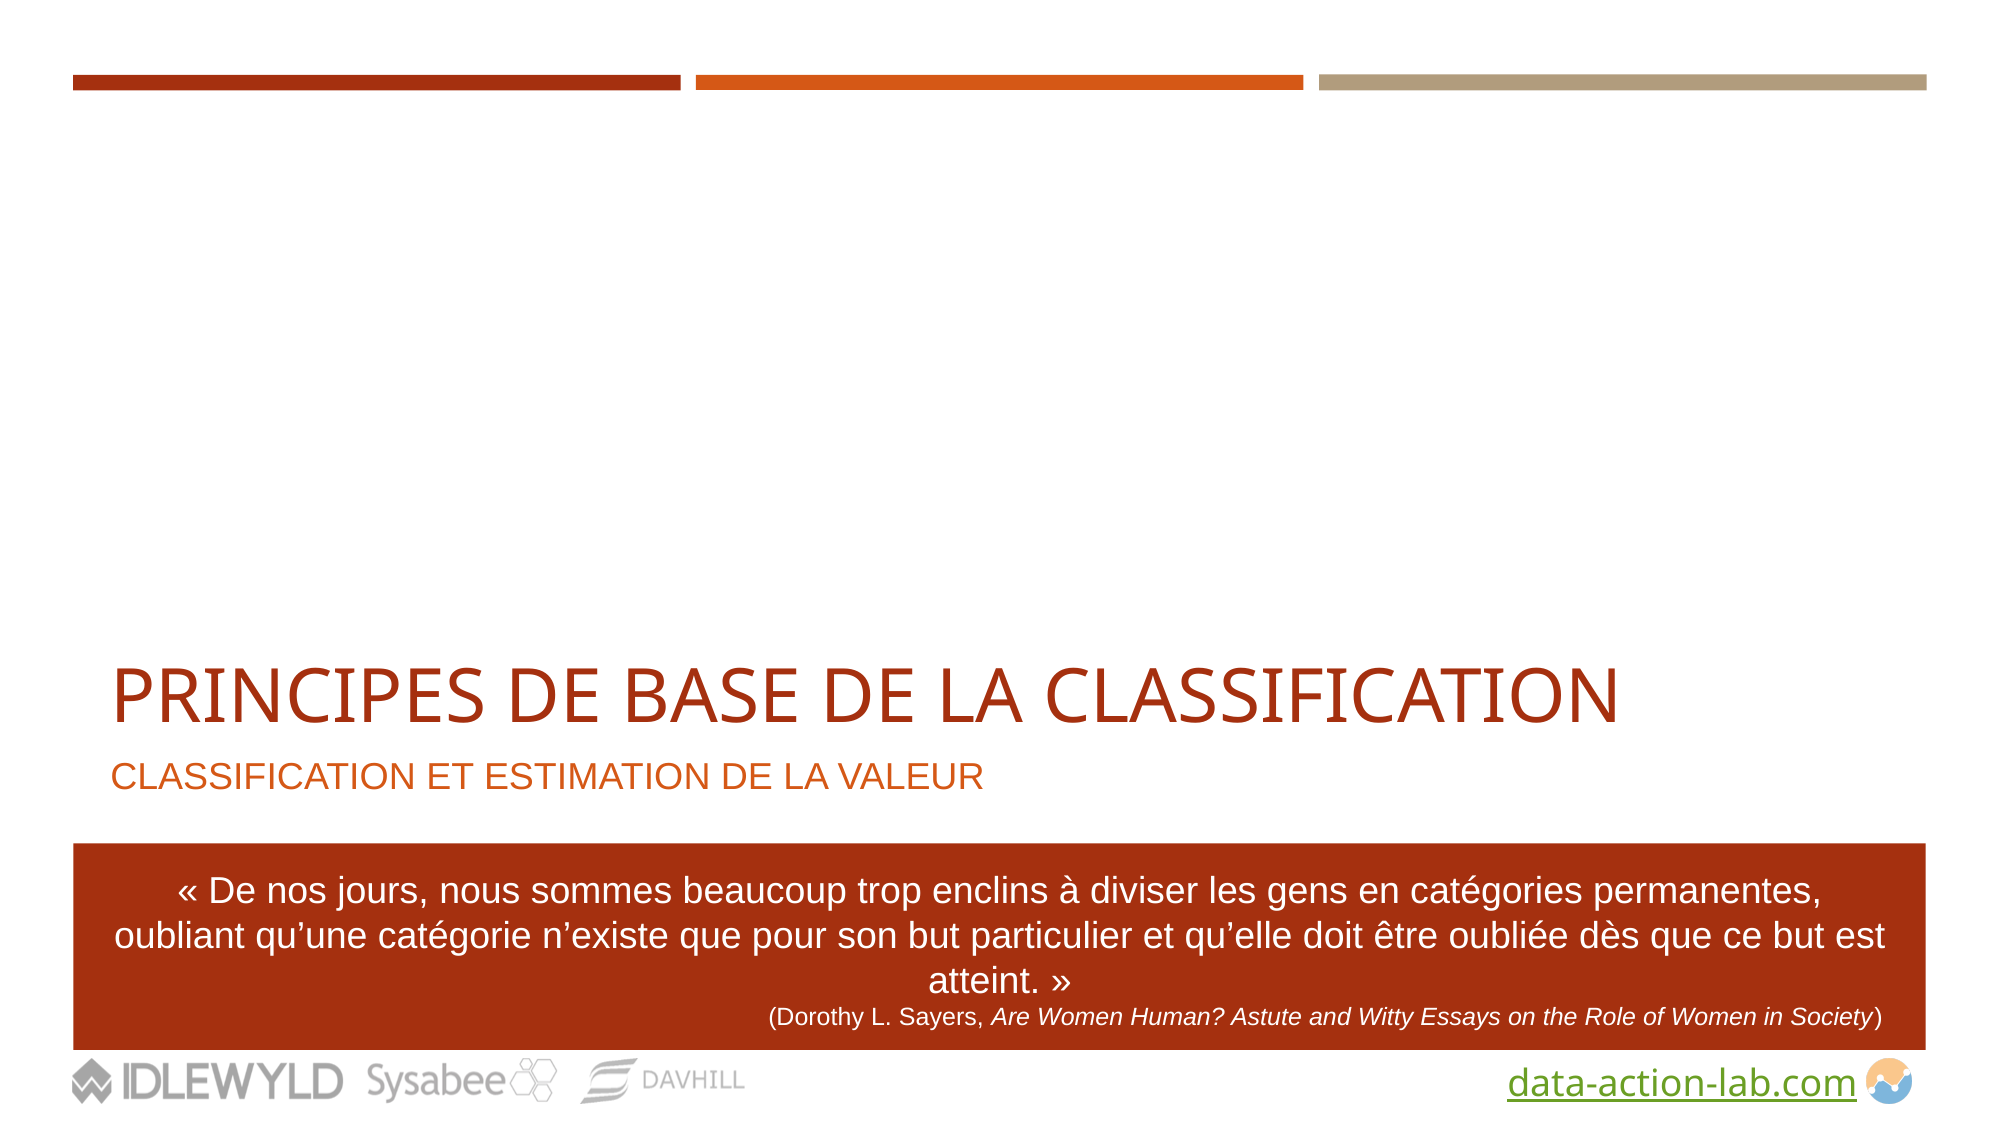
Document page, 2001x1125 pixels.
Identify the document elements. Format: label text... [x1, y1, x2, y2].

picture [72, 1058, 745, 1104]
text_box « De nos jours, nous sommes beaucoup trop enclins à diviser les gens en catégories permanentes, oubliant qu’une catégorie n’existe que pour son but particulier et qu’elle doit être oubliée dès que ce but est atteint. » (Dorothy L. Sayers, Are Women Human? Astute and Witty Essays on the Role of Women in Society) [95, 858, 1905, 1014]
list CLASSIFICATION ET ESTIMATION DE LA VALEUR [95, 744, 1905, 844]
title PRINCIPES DE BASE DE LA CLASSIFICATION [95, 499, 1905, 744]
